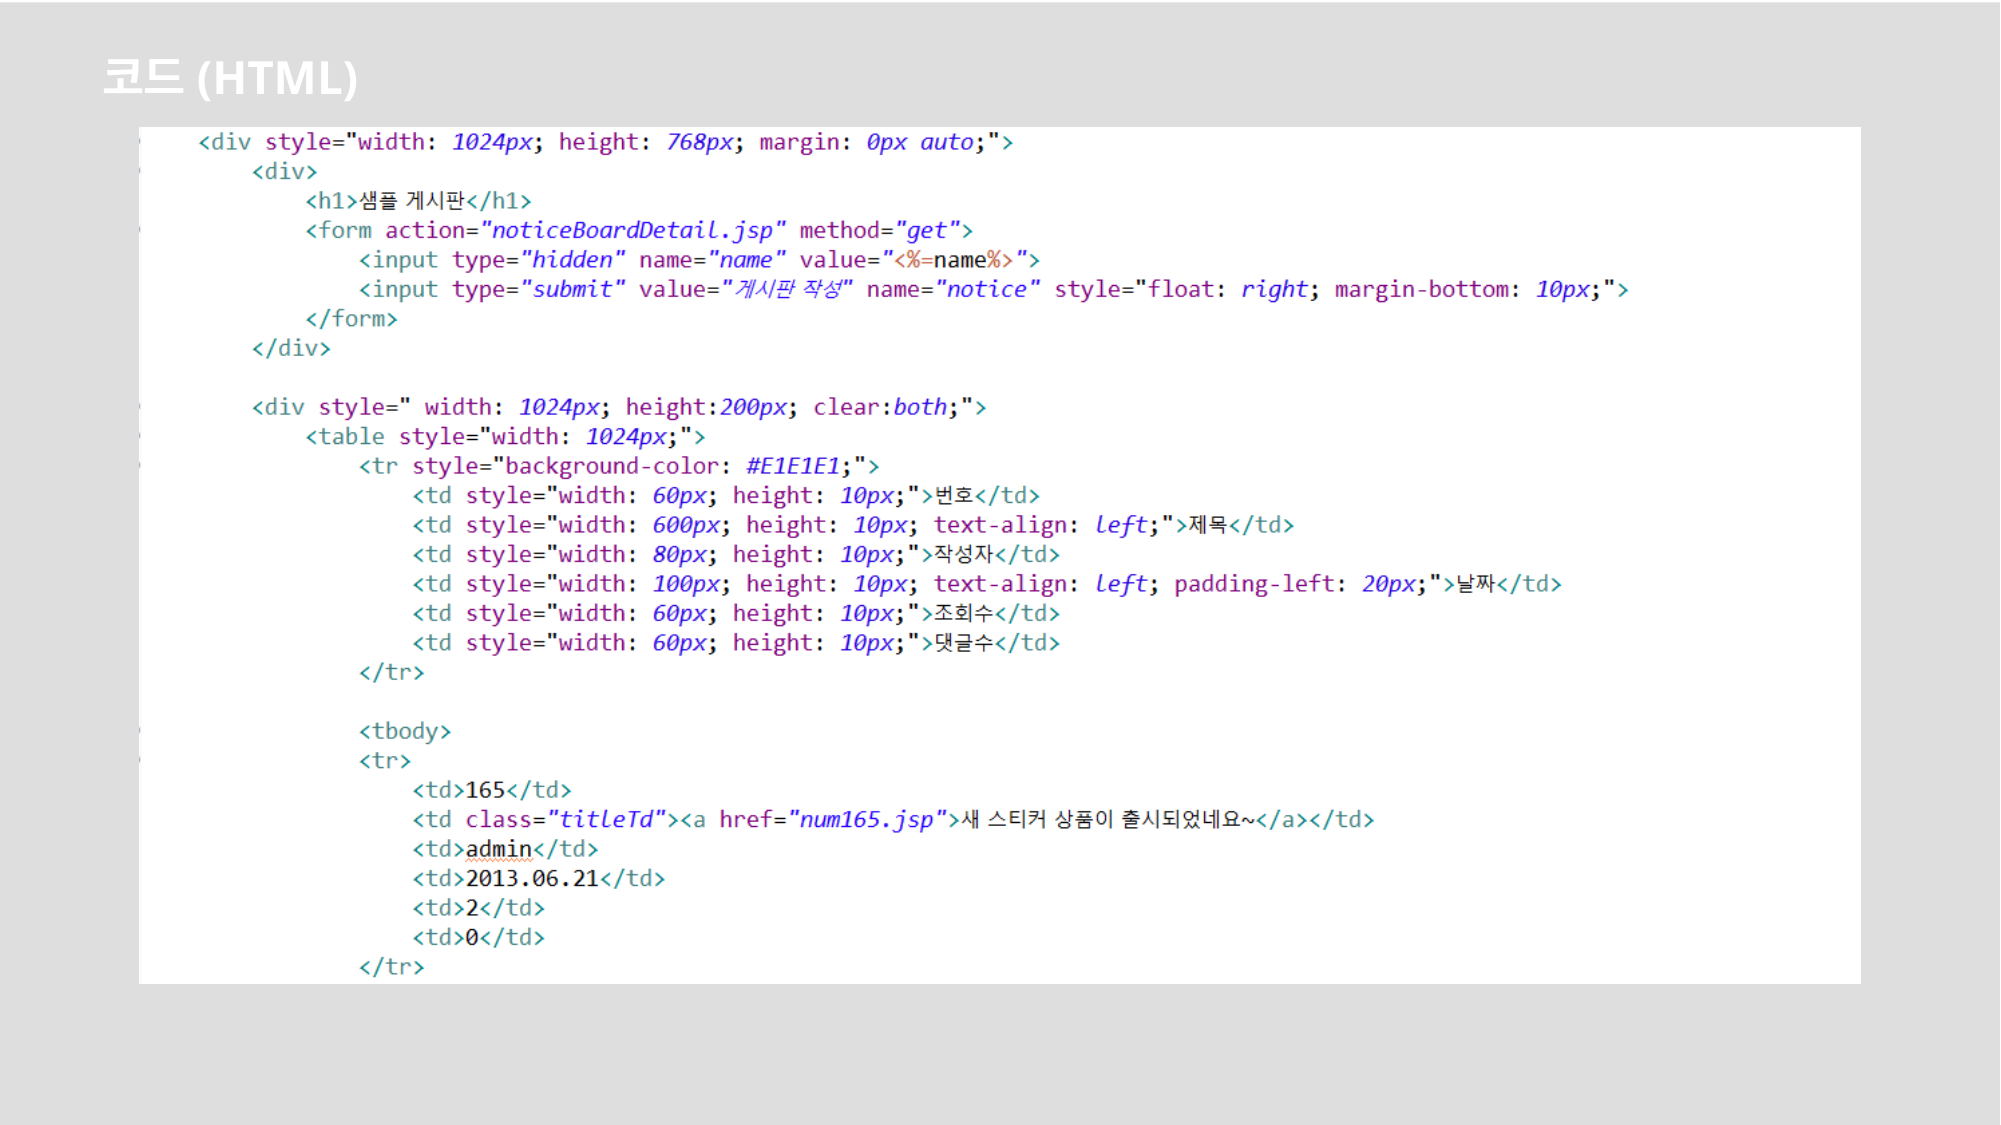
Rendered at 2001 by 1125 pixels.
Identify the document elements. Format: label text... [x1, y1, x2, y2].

text_box 코드(HTML) [87, 41, 374, 112]
text_box [0, 1, 2000, 1125]
picture [139, 127, 1861, 984]
